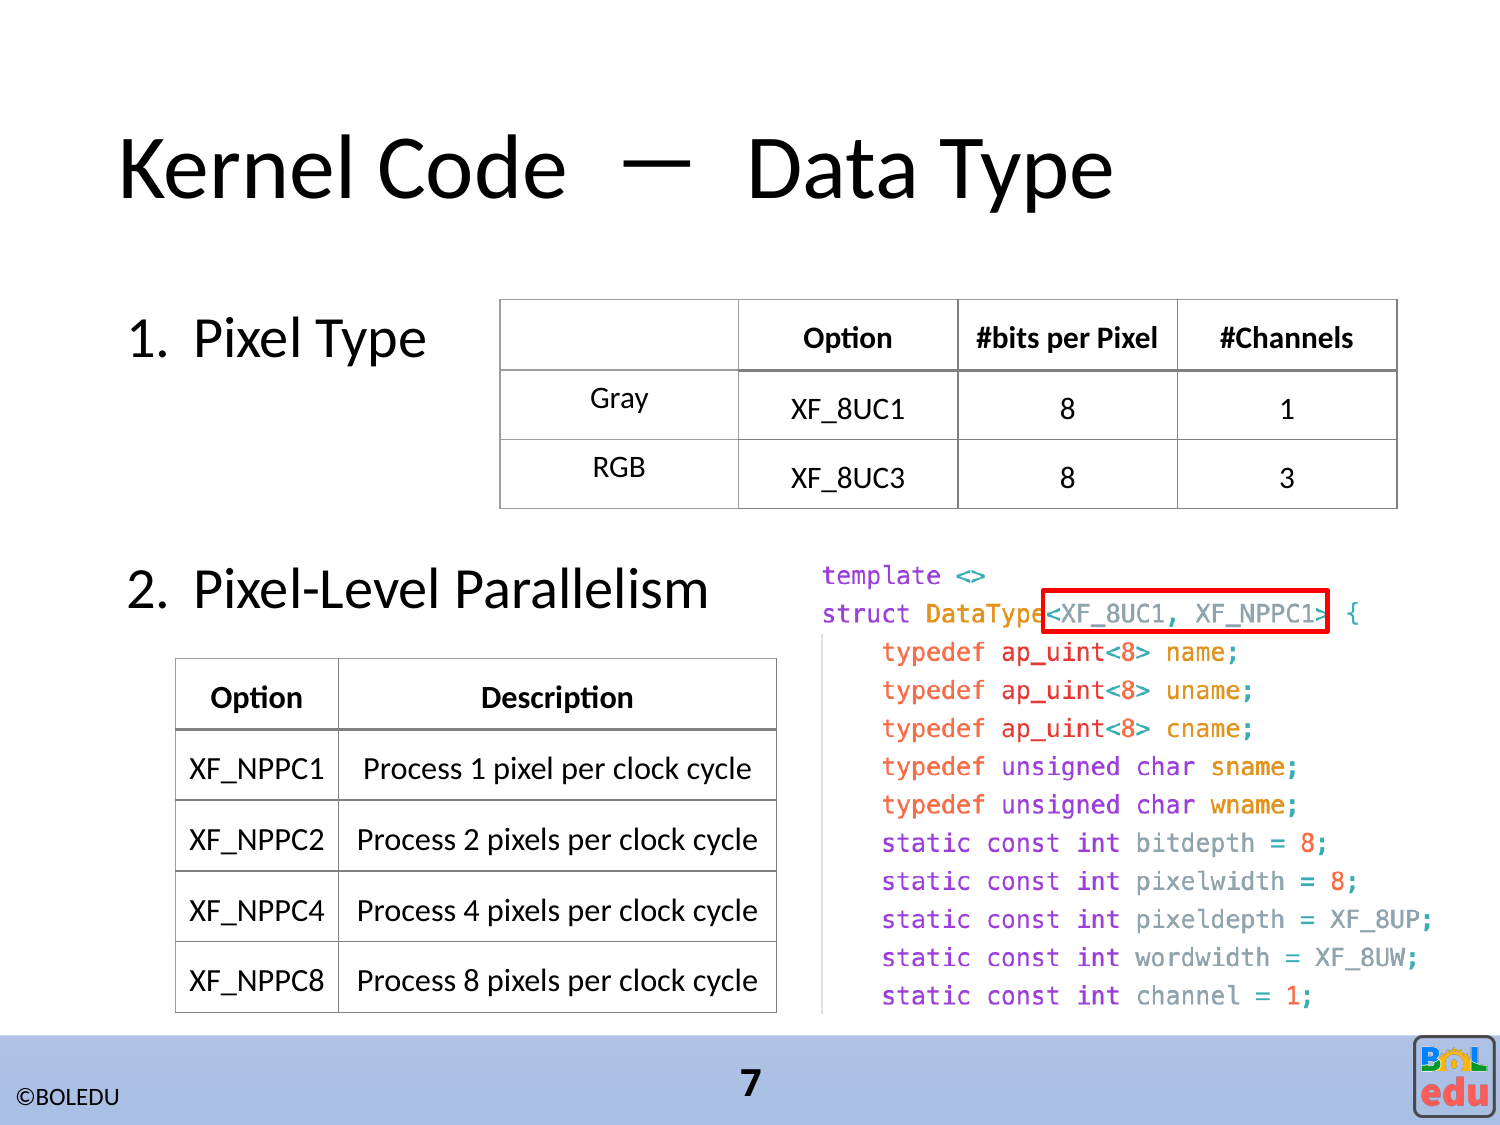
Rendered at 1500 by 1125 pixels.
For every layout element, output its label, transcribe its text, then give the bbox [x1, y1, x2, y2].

table_header [501, 300, 738, 369]
table_header #bits per Pixel [959, 300, 1177, 369]
table_cell RGB [501, 440, 738, 508]
table_cell XF_NPPC1 [176, 731, 338, 799]
table_cell Process 1 pixel per clock cycle [339, 731, 776, 799]
table_cell XF_8UC1 [739, 372, 957, 439]
picture [811, 554, 1444, 1014]
table_cell 8 [959, 372, 1177, 439]
list Pixel Type Pixel-Level Parallelism [103, 299, 1397, 1014]
table_cell 8 [959, 440, 1177, 508]
table_cell Process 8 pixels per clock cycle [339, 942, 776, 1012]
table_cell 3 [1178, 440, 1396, 508]
table_cell Process 2 pixels per clock cycle [339, 801, 776, 870]
table_cell XF_NPPC4 [176, 872, 338, 941]
table_cell XF_8UC3 [739, 440, 957, 508]
table_header #Channels [1178, 300, 1396, 369]
picture [1413, 1035, 1500, 1118]
table_header Option [739, 300, 957, 369]
table_header Description [339, 659, 776, 728]
table_cell 1 [1178, 372, 1396, 439]
table_header Option [176, 659, 338, 728]
table_cell Gray [501, 371, 738, 439]
title Kernel Code － Data Type [103, 59, 1397, 278]
slide_number 7 [665, 1054, 777, 1115]
table_cell XF_NPPC2 [176, 801, 338, 870]
table_cell Process 4 pixels per clock cycle [339, 872, 776, 941]
table_cell XF_NPPC8 [176, 942, 338, 1012]
